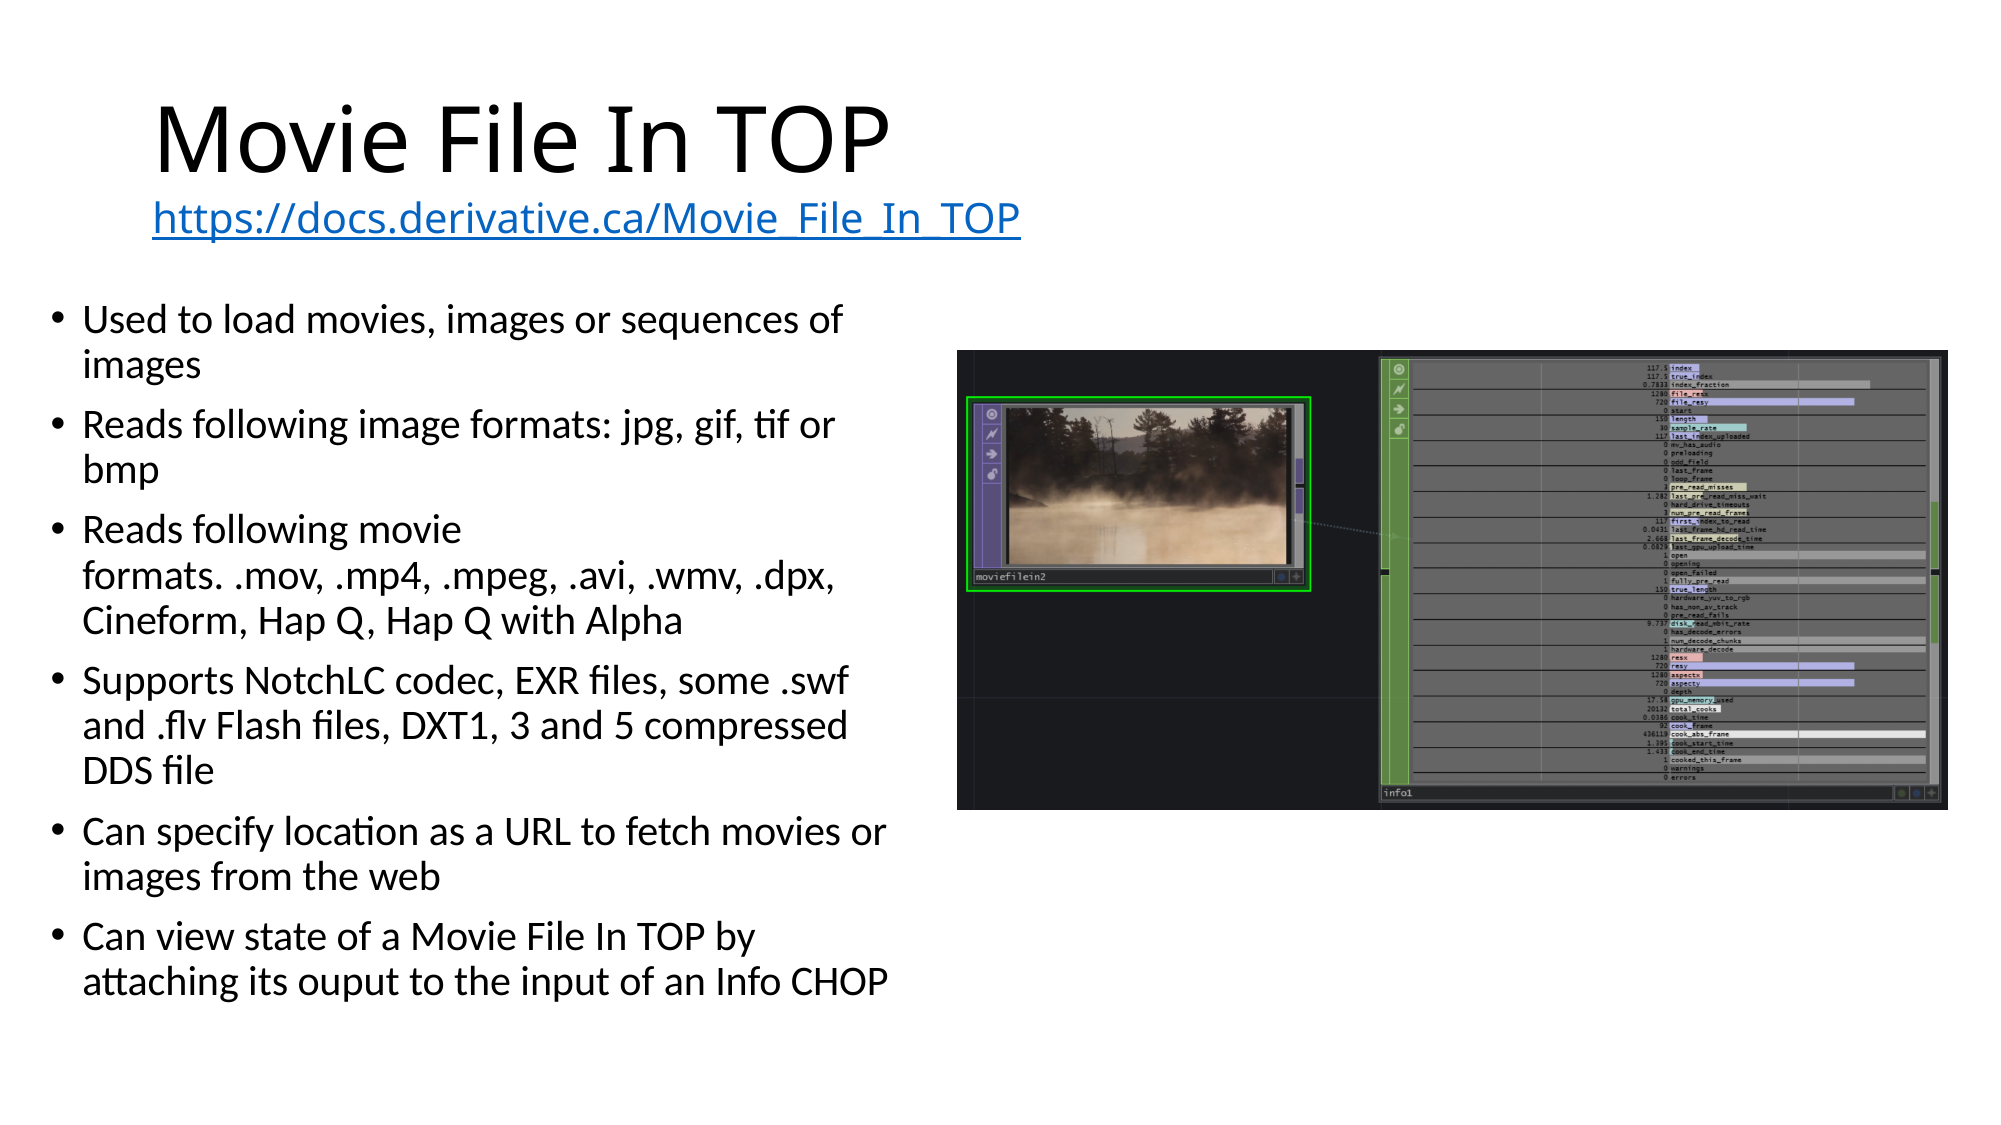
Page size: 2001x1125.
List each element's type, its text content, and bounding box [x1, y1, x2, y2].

picture [957, 350, 1948, 810]
title Movie File In TOP https://docs.derivative.ca/Movie_File_In_TOP [137, 59, 1863, 278]
list Used to load movies, images or sequences of images Reads following image formats: jpg, gif, tif or bmp Reads following movie formats. .mov, .mp4, .mpeg, .avi, .wmv, .dpx, Cineform, Hap Q, Hap Q with Alpha Supports NotchLC codec, EXR files, some .swf and .flv Flash files, DXT1, 3 and 5 compressed DDS file Can specify location as a URL to fetch movies or images from the web Can view state of a Movie File In TOP by attaching its ouput to the input of an Info CHOP [35, 289, 915, 1066]
